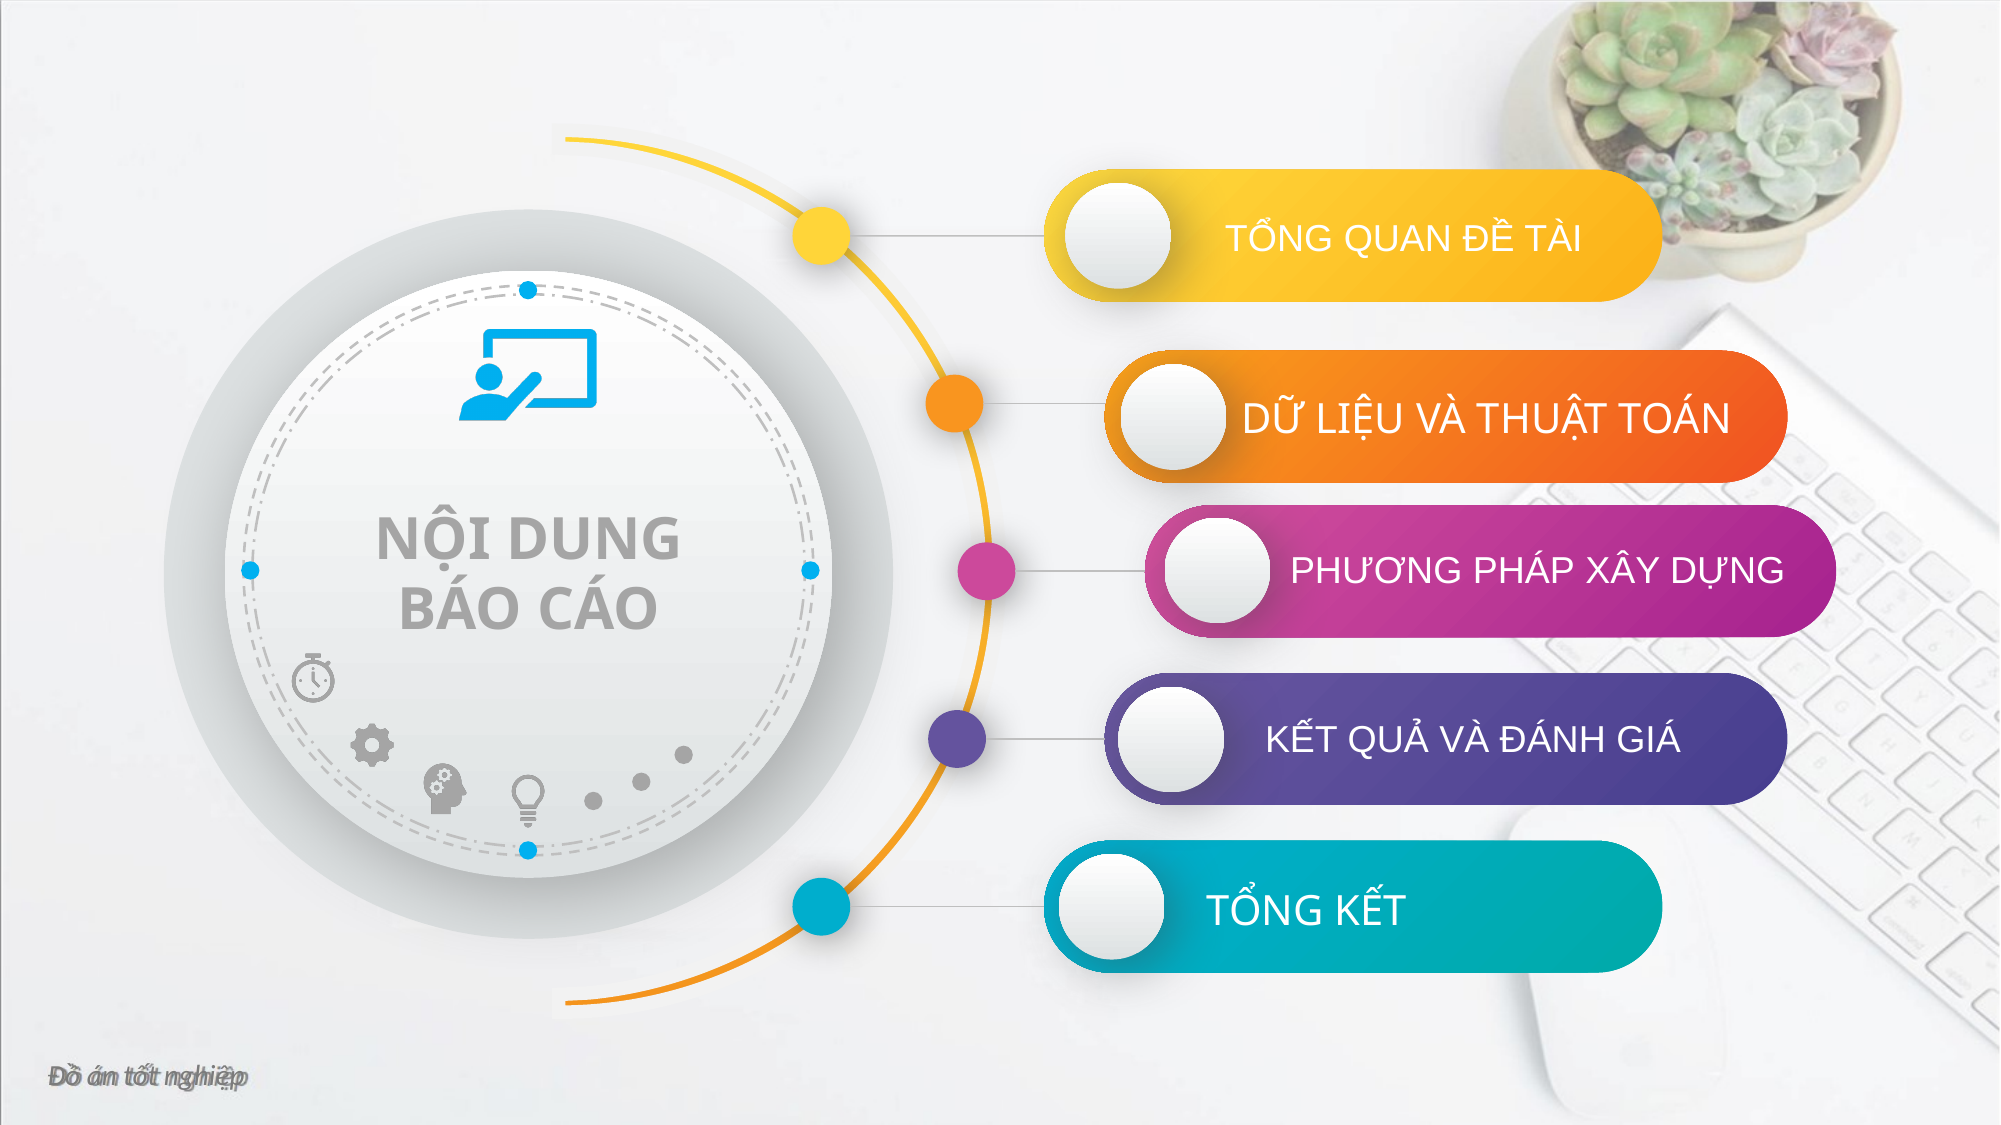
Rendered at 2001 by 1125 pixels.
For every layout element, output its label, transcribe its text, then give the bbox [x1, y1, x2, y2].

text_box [163, 130, 1837, 1013]
picture [0, 0, 2001, 1125]
text_box Đồ án tốt nghiệp [32, 1048, 263, 1099]
